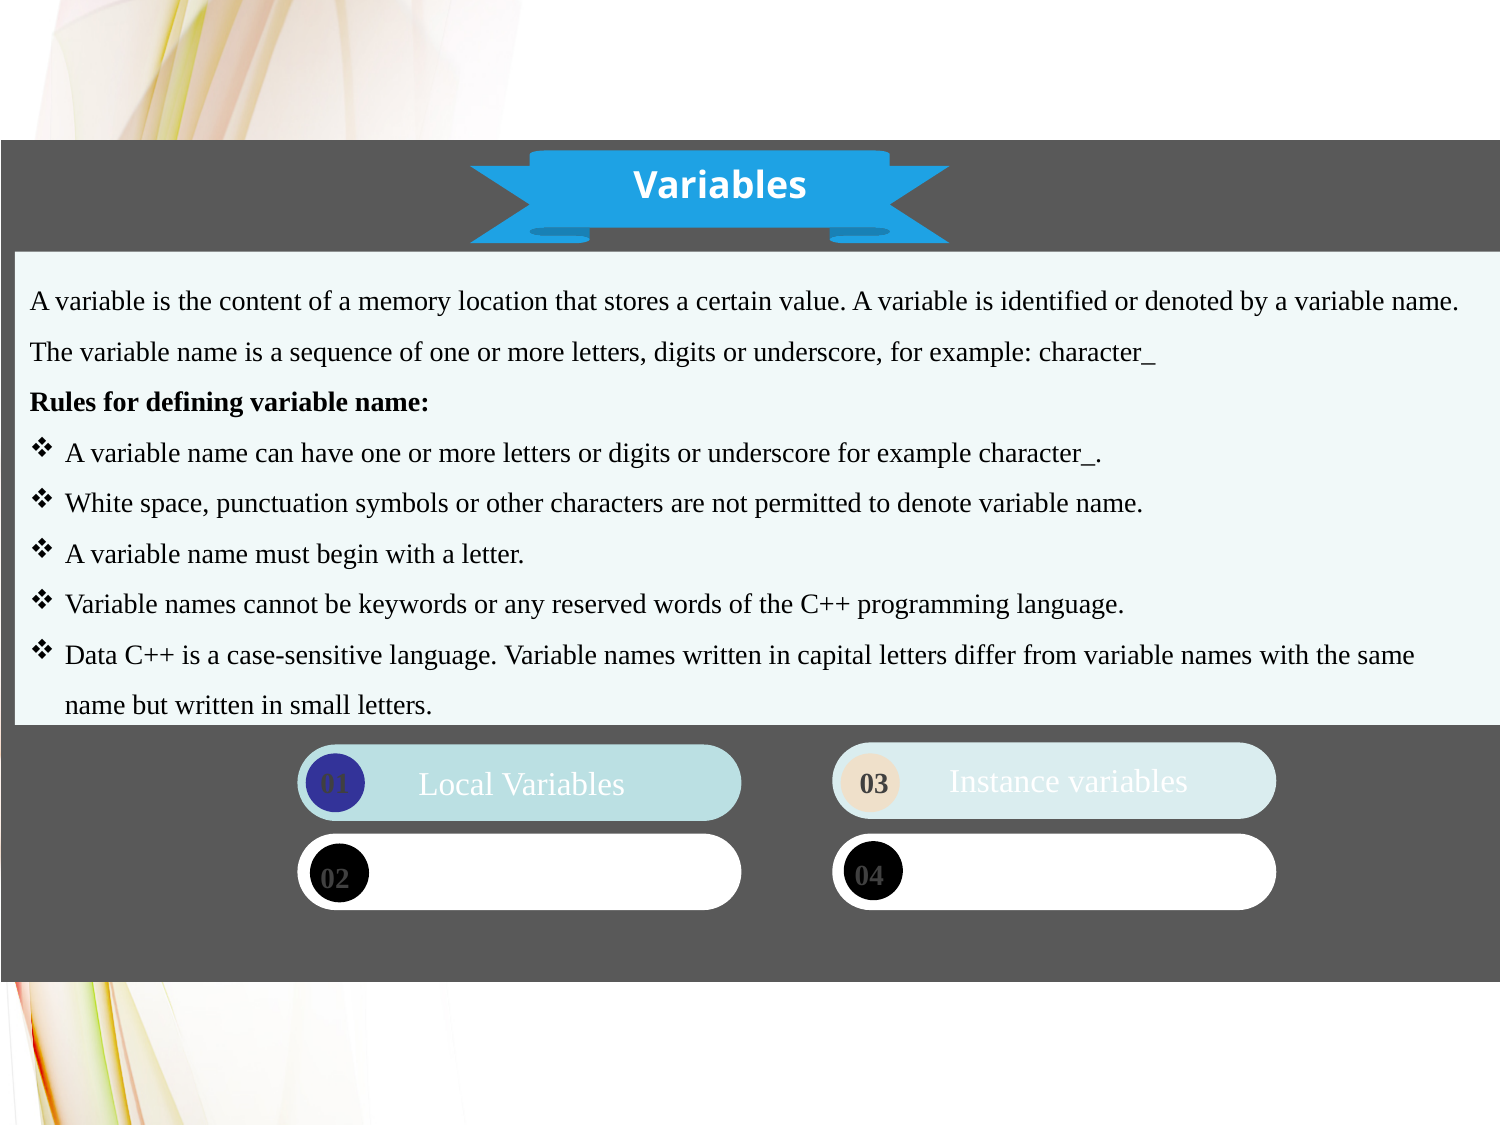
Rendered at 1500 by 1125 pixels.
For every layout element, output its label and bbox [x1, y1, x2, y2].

text_box [297, 742, 1277, 911]
picture [0, 0, 1500, 1125]
